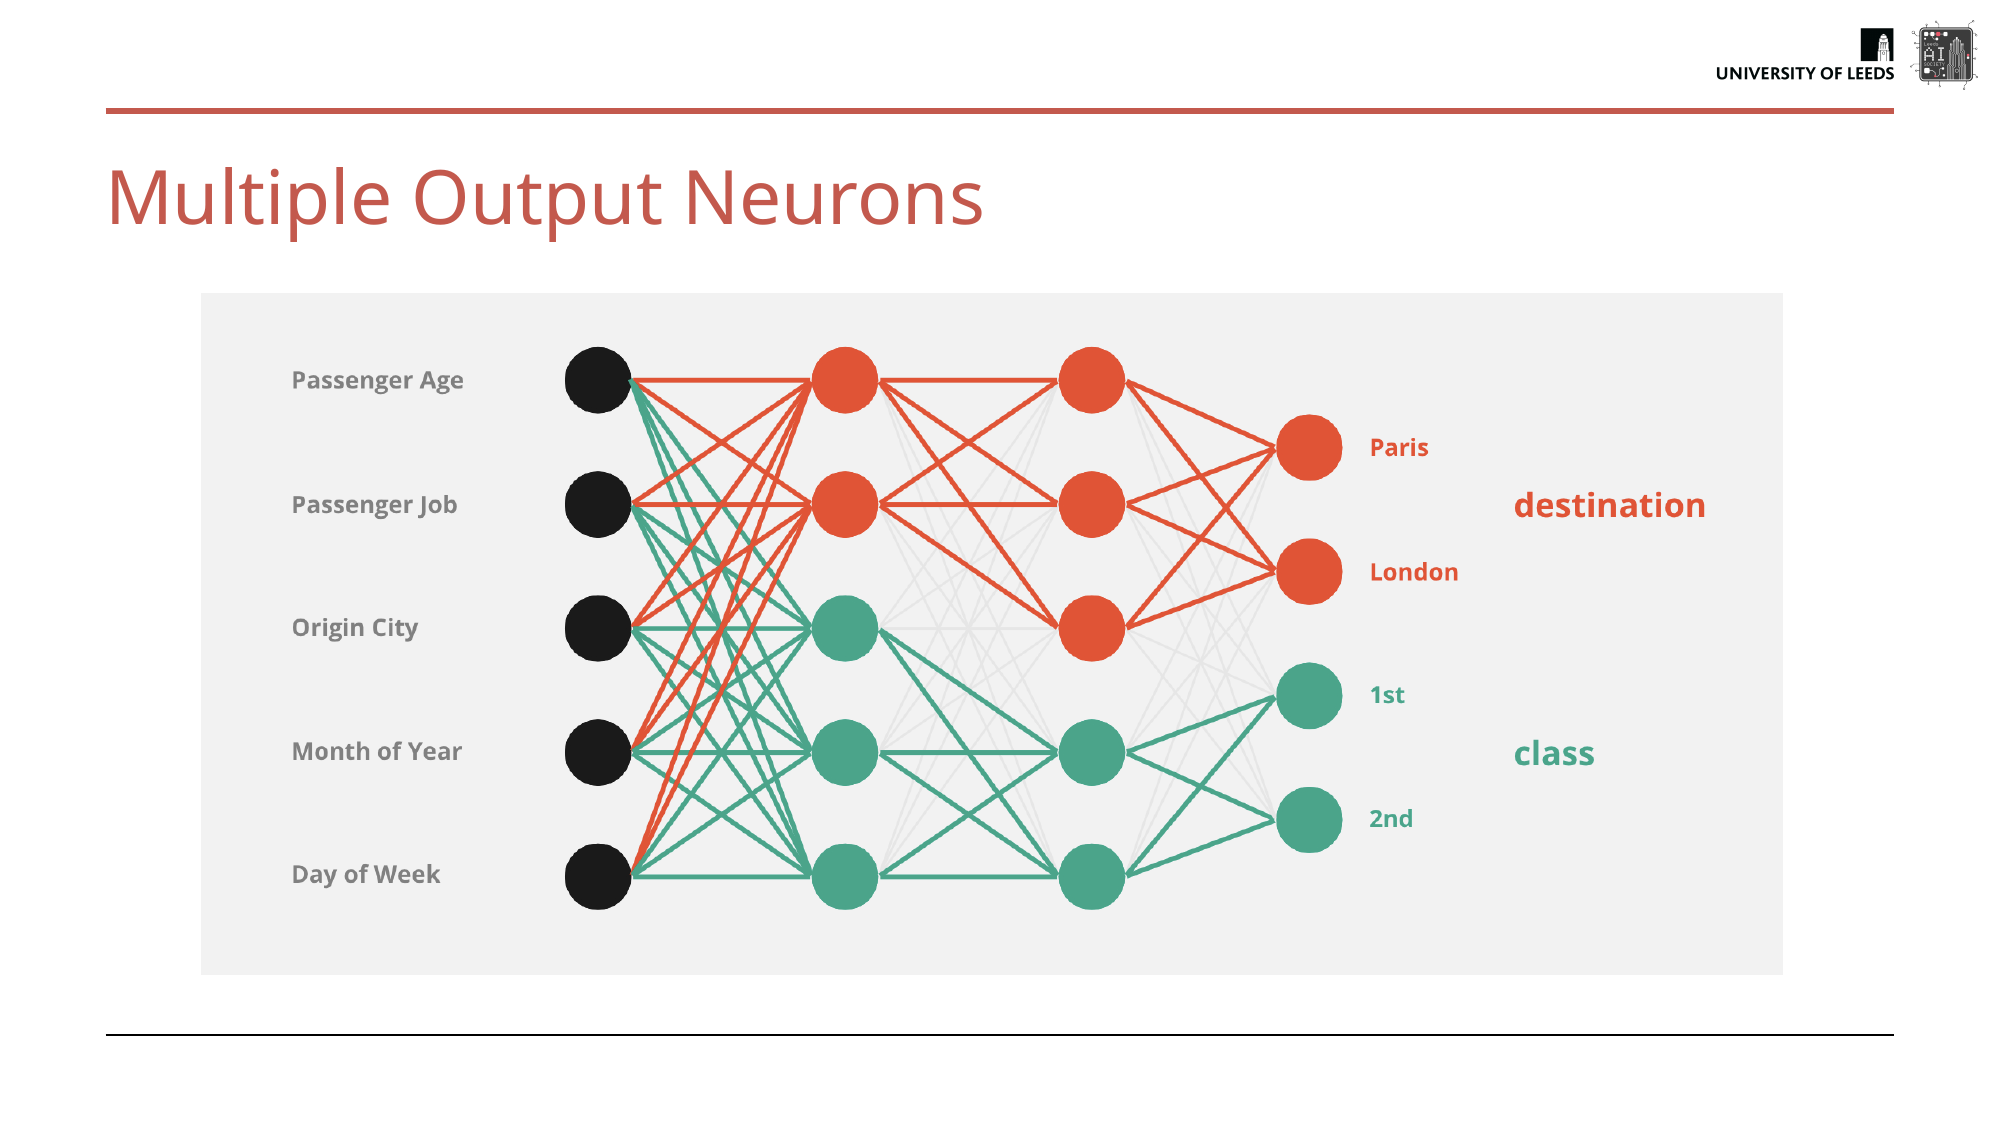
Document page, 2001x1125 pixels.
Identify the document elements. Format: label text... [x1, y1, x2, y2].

picture [1711, 24, 1898, 85]
title Multiple Output Neurons [90, 156, 1894, 333]
picture [1910, 20, 1978, 90]
picture [201, 293, 1783, 975]
